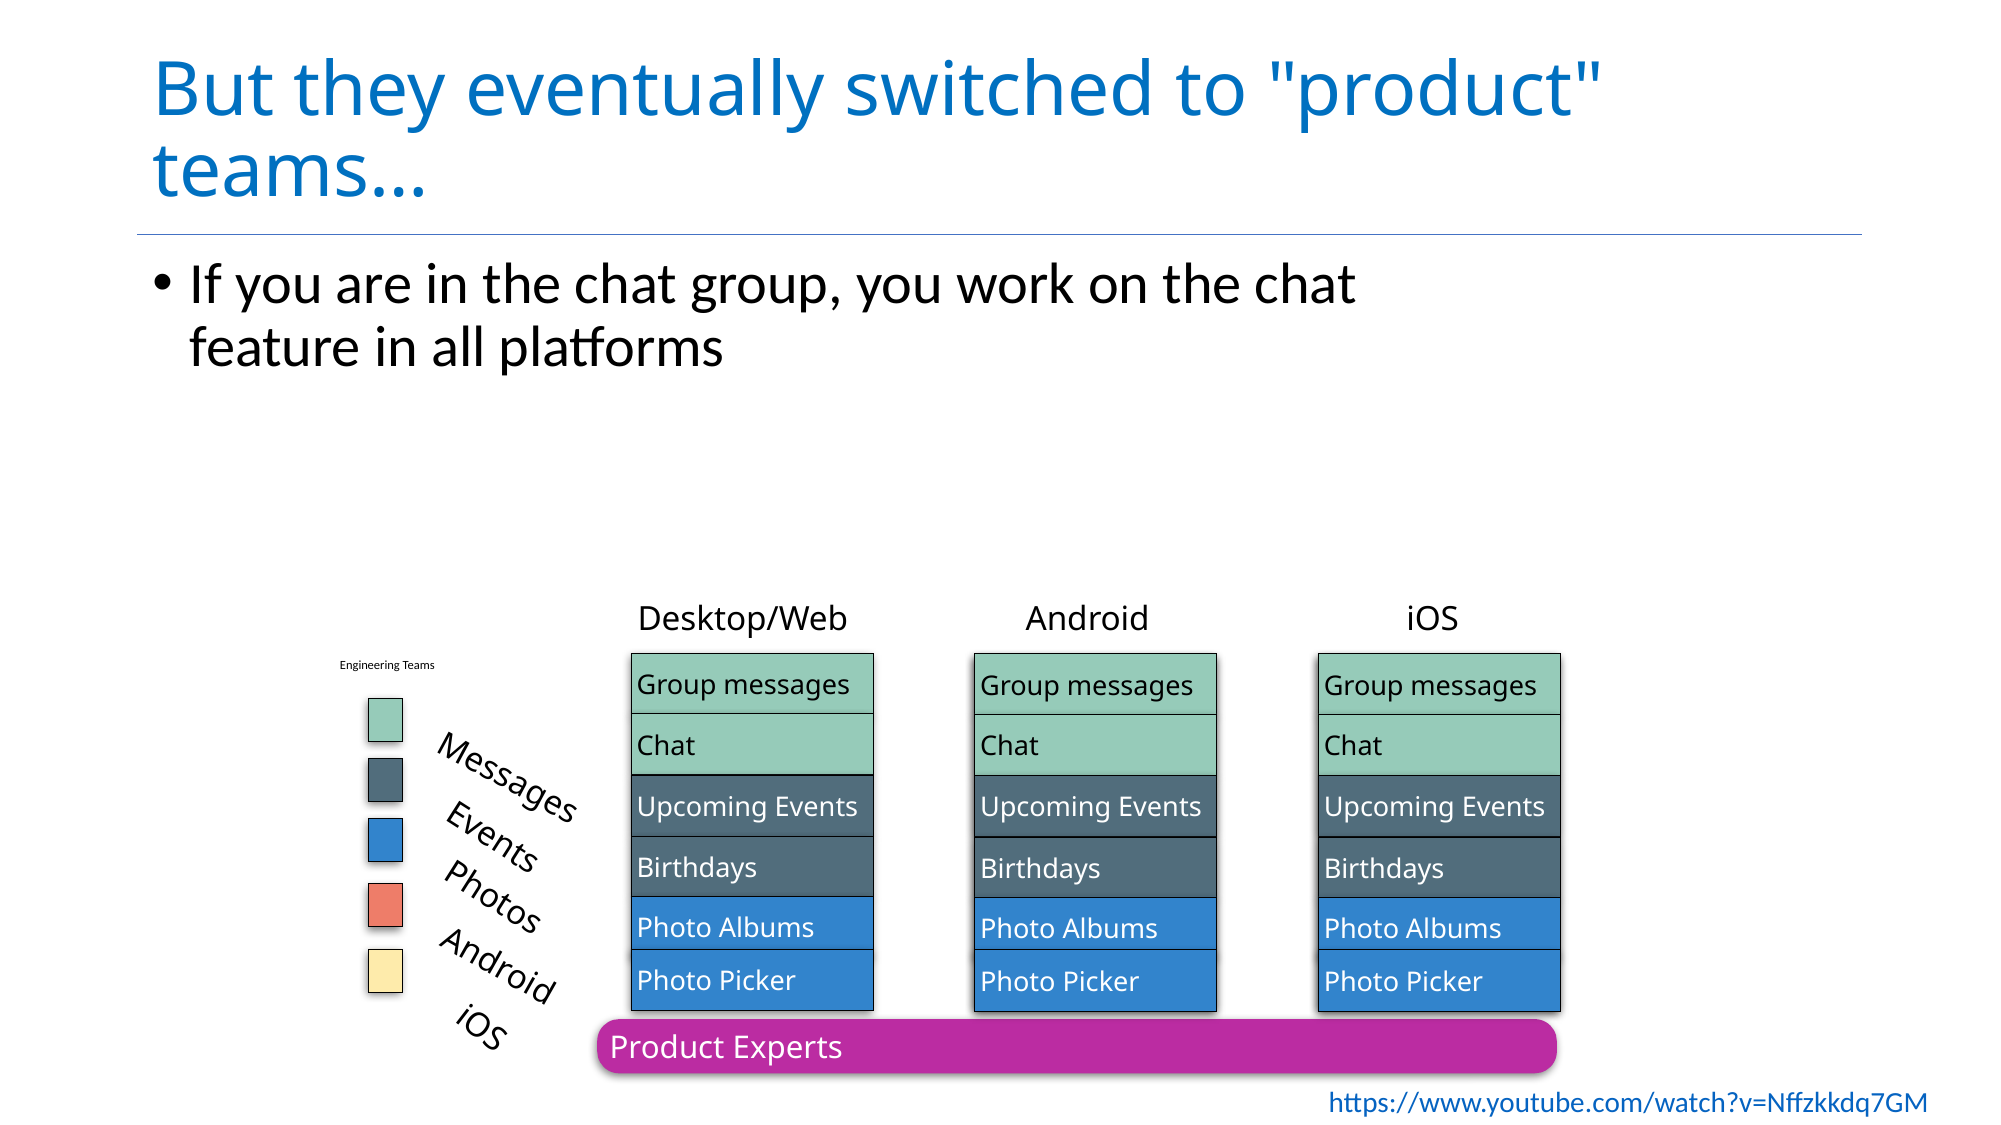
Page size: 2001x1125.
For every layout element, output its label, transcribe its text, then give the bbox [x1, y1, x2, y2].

list If you are in the chat group, you work on the chat feature in all platforms [137, 246, 1432, 960]
text_box Group messages [630, 653, 874, 712]
text_box Photo Picker [1317, 949, 1561, 1011]
text_box Upcoming Events [1317, 775, 1561, 835]
text_box Upcoming Events [974, 775, 1217, 835]
title But they eventually switched to "product" teams… [137, 3, 1863, 221]
text_box iOS [1400, 590, 1465, 643]
text_box Birthdays [1317, 836, 1561, 895]
text_box Birthdays [630, 836, 874, 895]
text_box Chat [630, 713, 874, 773]
text_box Photo Picker [974, 949, 1217, 1011]
text_box Birthdays [974, 836, 1217, 895]
text_box Chat [1317, 713, 1561, 774]
text_box Photo Picker [630, 949, 874, 1011]
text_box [334, 651, 598, 1075]
text_box Chat [974, 713, 1217, 774]
text_box Group messages [974, 653, 1217, 712]
text_box Photo Albums [1317, 896, 1561, 948]
text_box Group messages [1317, 653, 1561, 712]
text_box Desktop/Web [631, 590, 855, 643]
text_box Photo Albums [974, 896, 1217, 948]
text_box Product Experts [598, 1019, 1557, 1074]
text_box Upcoming Events [630, 774, 874, 835]
text_box Photo Albums [630, 896, 874, 947]
text_box https://www.youtube.com/watch?v=Nffzkkdq7GM [1313, 1075, 1957, 1125]
text_box Android [1019, 590, 1156, 643]
